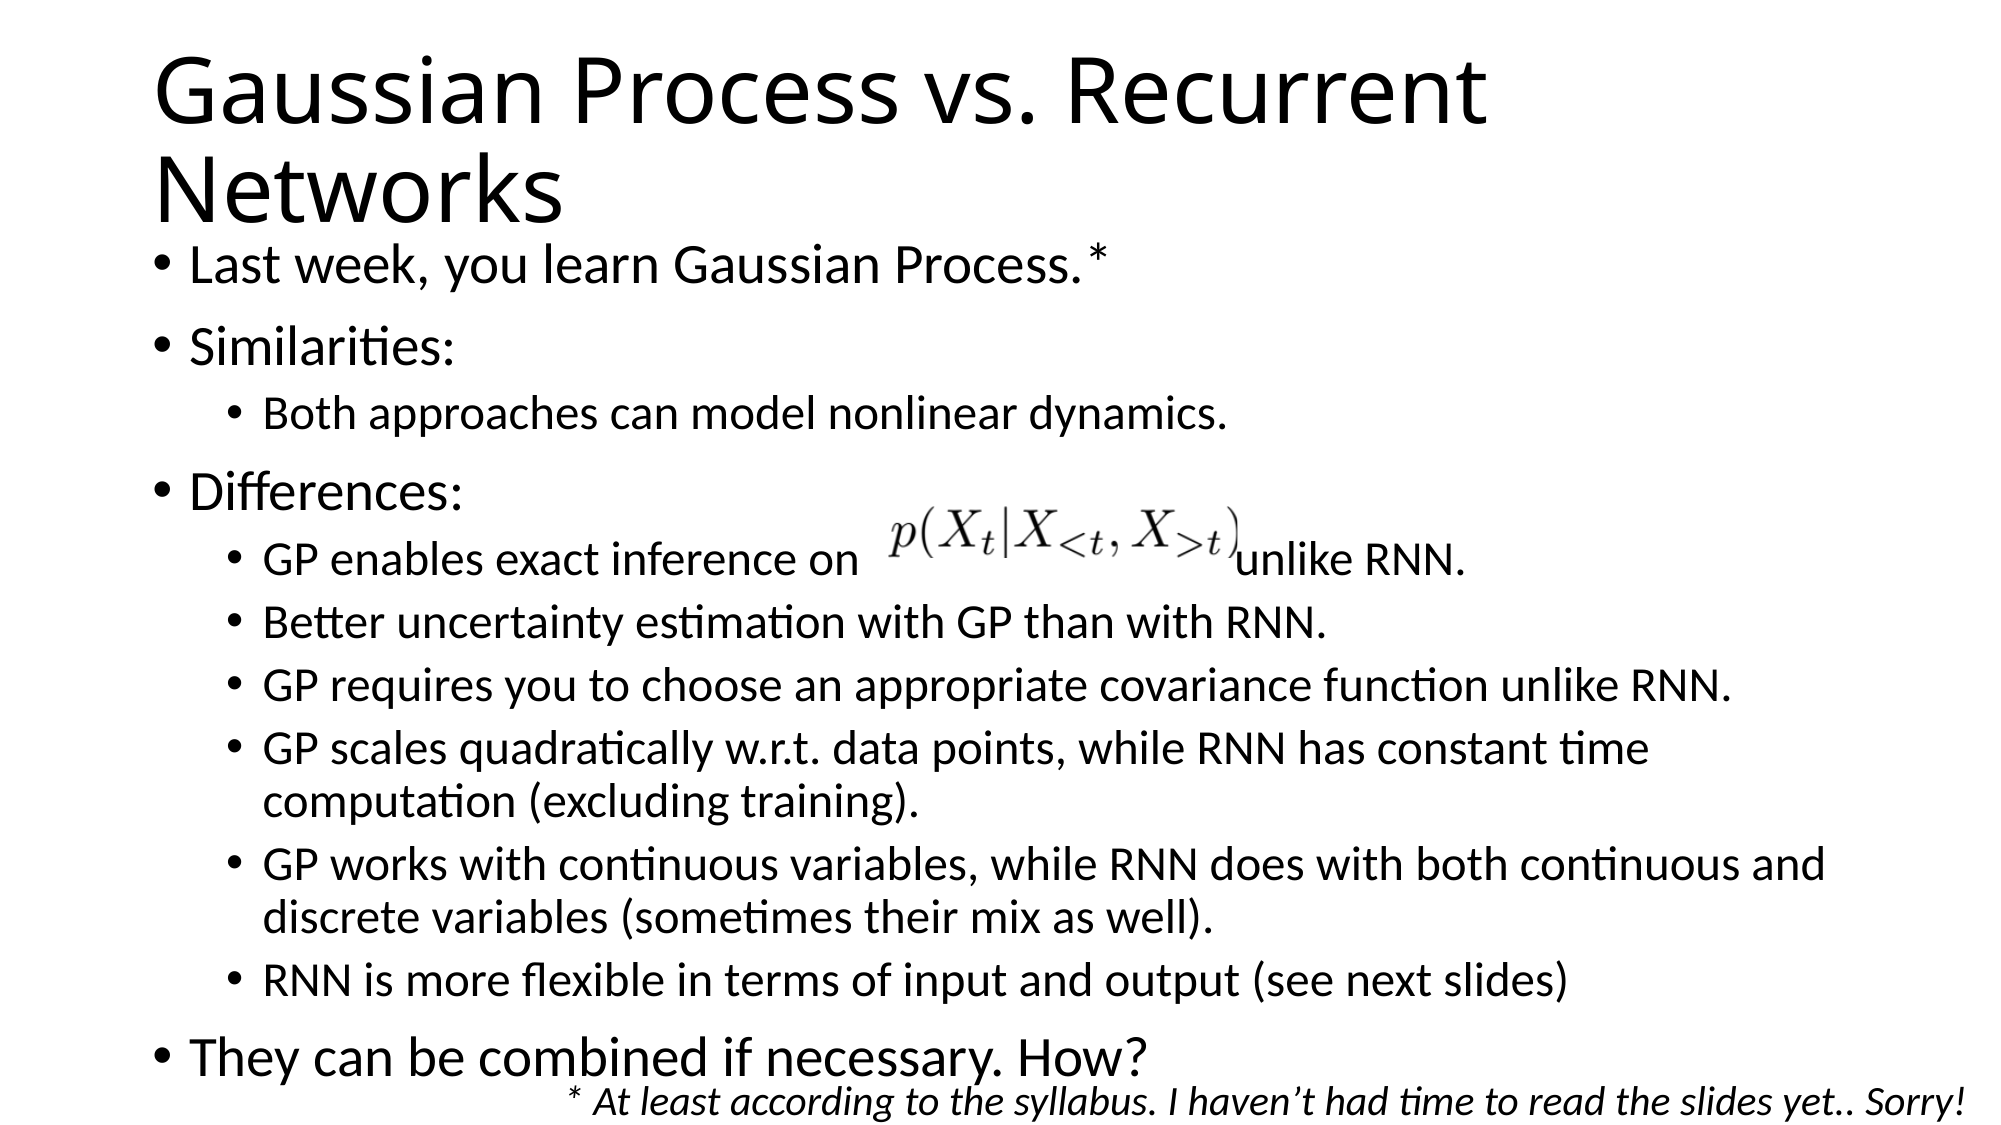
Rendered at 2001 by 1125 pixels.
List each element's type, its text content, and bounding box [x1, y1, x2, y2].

list Last week, you learn Gaussian Process.* Similarities: Both approaches can model nonlinear dynamics. Differences: GP enables exact inference on unlike RNN. Better uncertainty estimation with GP than with RNN. GP requires you to choose an appropriate covariance function unlike RNN. GP scales quadratically w.r.t. data points, while RNN has constant time computation (excluding training). GP works with continuous variables, while RNN does with both continuous and discrete variables (sometimes their mix as well). RNN is more flexible in terms of input and output (see next slides) They can be combined if necessary. How? [137, 226, 1863, 1104]
title Gaussian Process vs. Recurrent Networks [137, 35, 1863, 226]
picture [887, 505, 1238, 558]
text_box * At least according to the syllabus. I haven’t had time to read the slides yet.. Sorry! [548, 1066, 2000, 1125]
